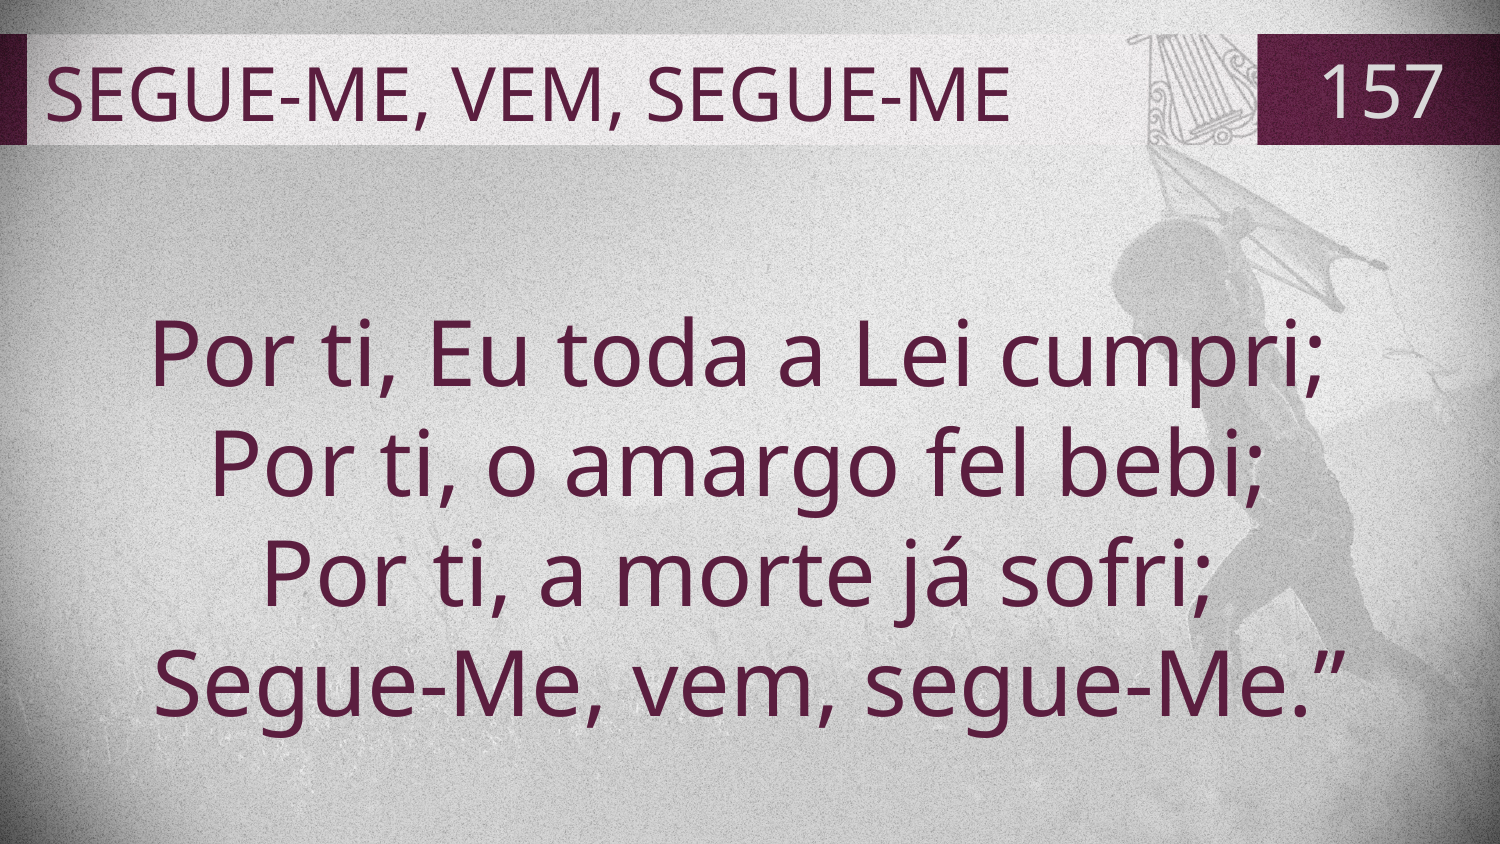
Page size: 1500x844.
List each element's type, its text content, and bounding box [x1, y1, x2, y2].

picture [0, 0, 1500, 185]
title SEGUE-ME, VEM, SEGUE-ME [29, 33, 1258, 151]
list 157 [1281, 36, 1483, 143]
list Por ti, Eu toda a Lei cumpri; Por ti, o amargo fel bebi; Por ti, a morte já sofri; Segue-Me, vem, segue-Me.” [0, 185, 1500, 844]
